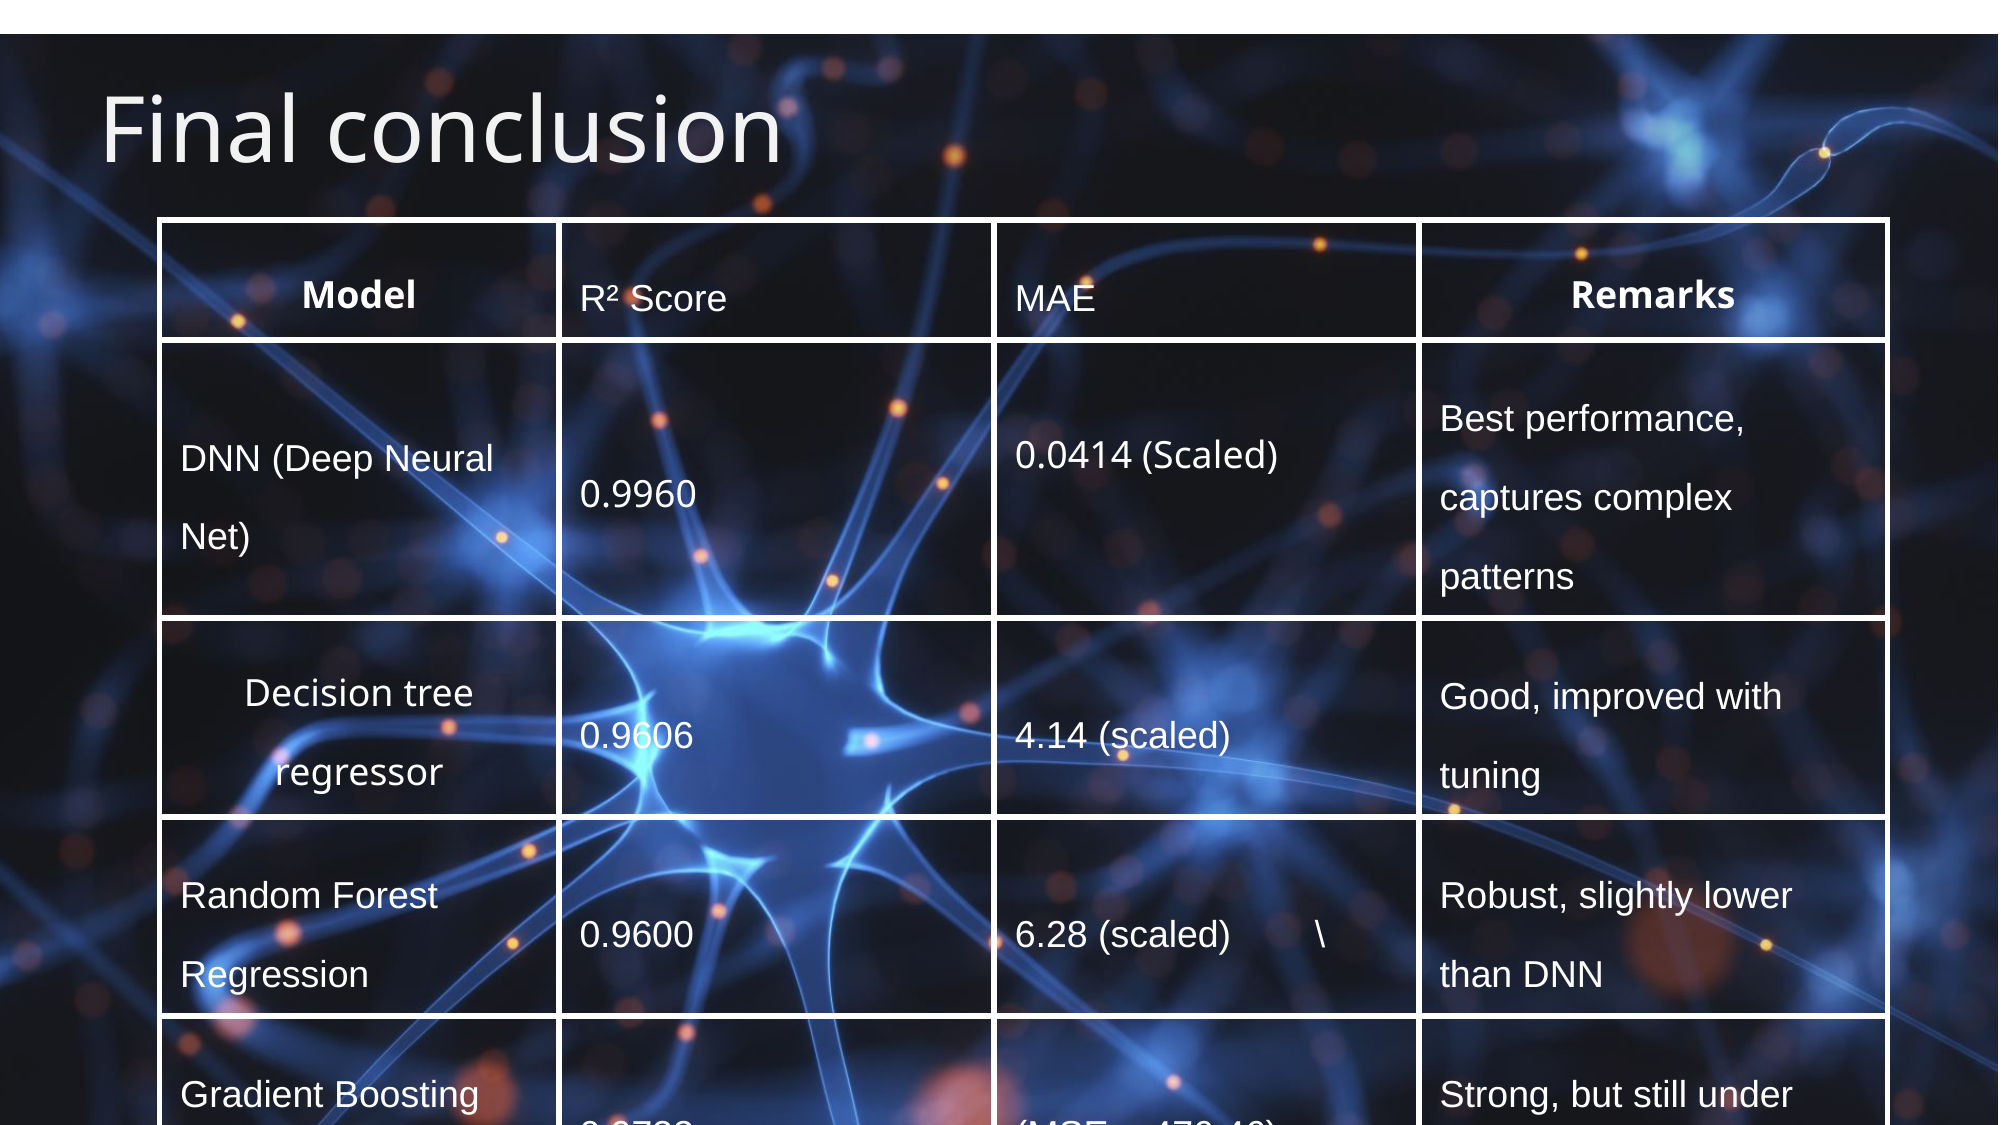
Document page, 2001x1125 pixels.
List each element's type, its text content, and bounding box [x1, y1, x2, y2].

text_box Final conclusion [0, 82, 1023, 182]
table_cell Strong, but still under DNN [1422, 1019, 1885, 1125]
table_cell Best performance, captures complex patterns [1422, 343, 1885, 615]
table_header MAE [997, 223, 1416, 337]
table_cell 6.28 (scaled) \ [997, 820, 1416, 1013]
table_cell Gradient Boosting Regression [162, 1019, 556, 1125]
table_header Remarks [1422, 223, 1885, 337]
table_cell 0.9600 [562, 820, 991, 1013]
table_cell 0.0414 (Scaled) [997, 343, 1416, 615]
table_header R² Score [562, 223, 991, 337]
table_cell 0.9606 [562, 621, 991, 814]
table_cell 4.14 (scaled) [997, 621, 1416, 814]
table_cell Random Forest Regression [162, 820, 556, 1013]
table_cell DNN (Deep Neural Net) [162, 343, 556, 615]
table_cell Decision tree regressor [162, 621, 556, 814]
table_header Model [162, 223, 556, 337]
table_cell Robust, slightly lower than DNN [1422, 820, 1885, 1013]
table_cell 0.9722 [562, 1019, 991, 1125]
text_box [0, 34, 1998, 1125]
table_cell (MSE = 476.46) [997, 1019, 1416, 1125]
table_cell Good, improved with tuning [1422, 621, 1885, 814]
table_cell 0.9960 [562, 343, 991, 615]
